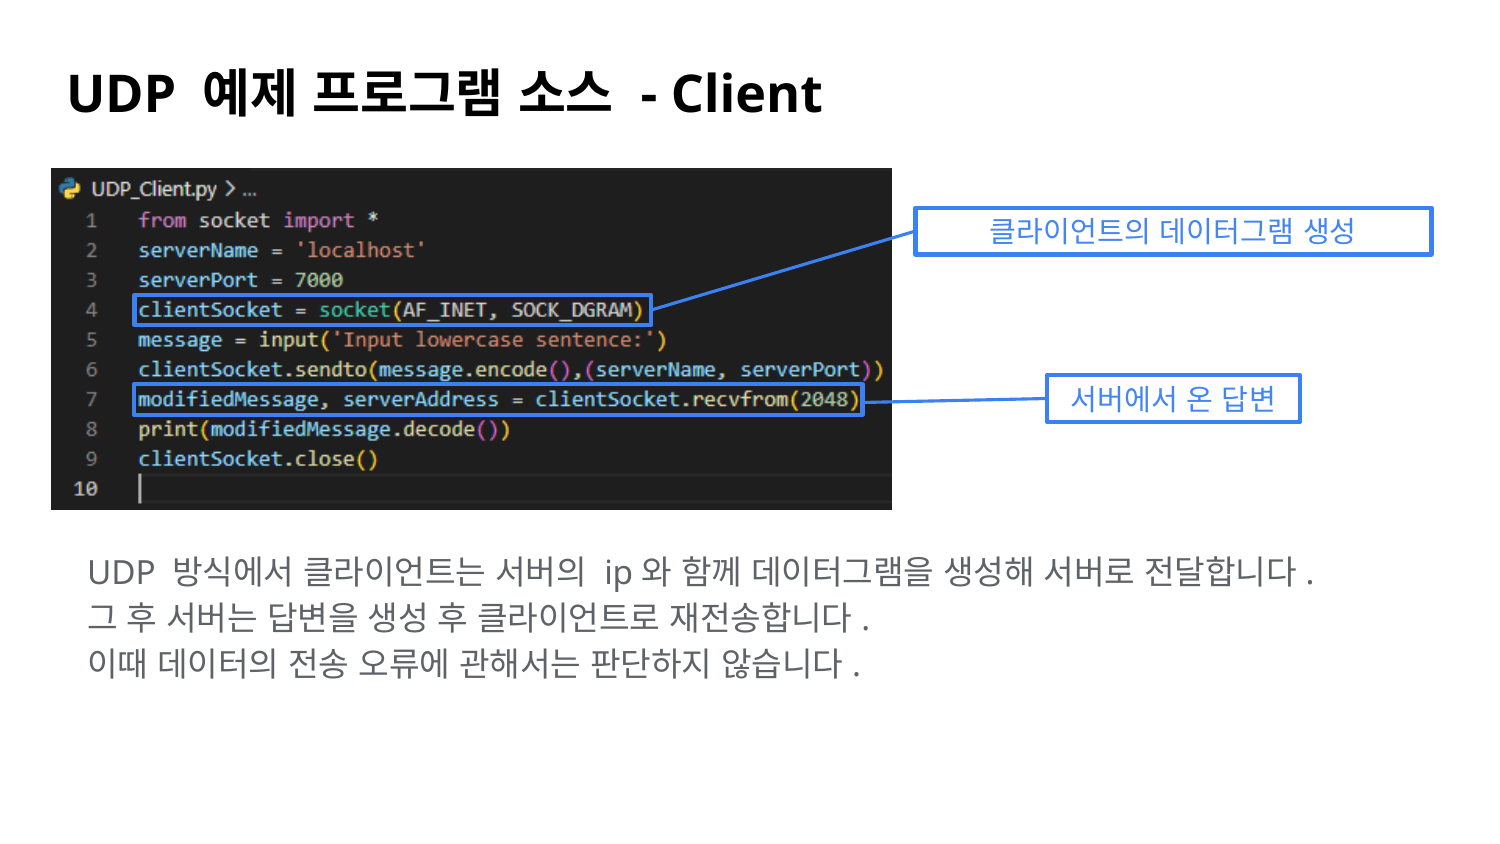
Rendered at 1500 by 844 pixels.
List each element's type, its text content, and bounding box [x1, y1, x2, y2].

title UDP 예제 프로그램 소스 - Client [51, 45, 1432, 169]
text_box 클라이언트의 데이터그램 생성 [913, 206, 1434, 257]
picture [50, 168, 893, 510]
list UDP 방식에서 클라이언트는 서버의 ip와 함께 데이터그램을 생성해 서버로 전달합니다. 그 후 서버는 답변을 생성 후 클라이언트로 재전송합니다. 이때 데이터의 전송 오류에 관해서는 판단하지 않습니다. [51, 530, 1432, 799]
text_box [863, 398, 1048, 403]
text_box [650, 230, 916, 311]
text_box 서버에서 온 답변 [1045, 373, 1302, 424]
